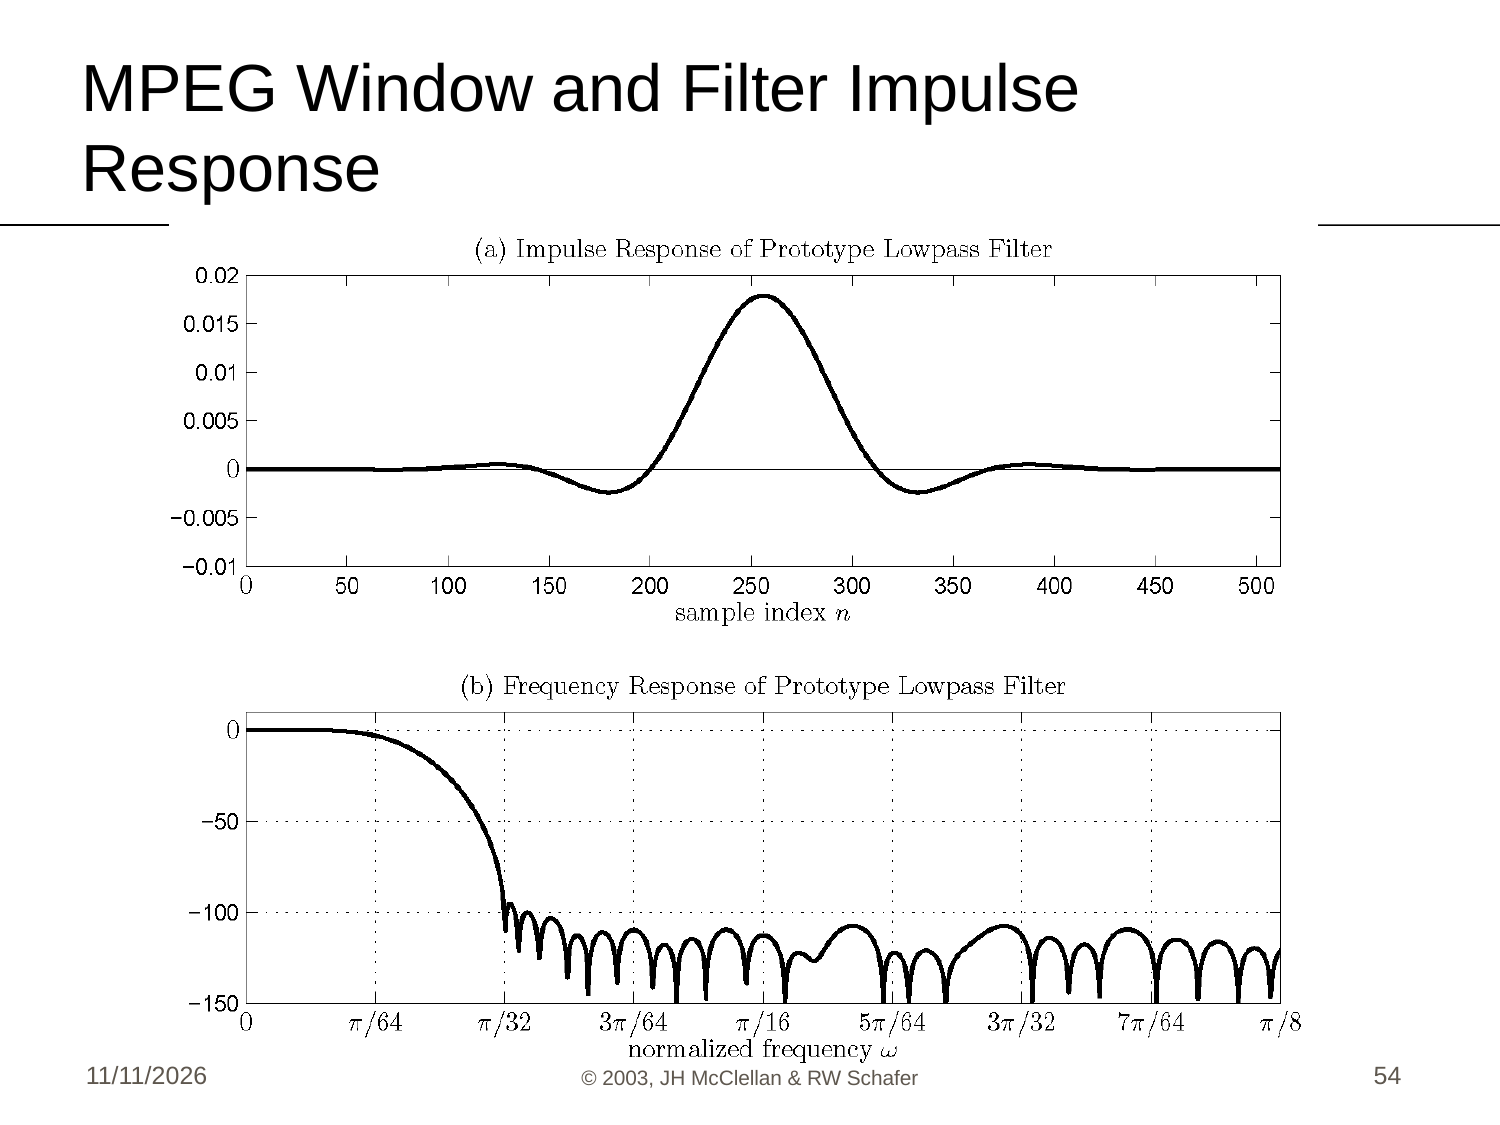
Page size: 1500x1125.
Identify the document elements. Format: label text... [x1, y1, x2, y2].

footer © 2003, JH McClellan & RW Schafer [512, 1078, 988, 1098]
slide_number 54 [1103, 1021, 1417, 1098]
title MPEG Window and Filter Impulse Response [66, 37, 1342, 213]
picture [169, 224, 1318, 1071]
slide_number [70, 1021, 384, 1098]
